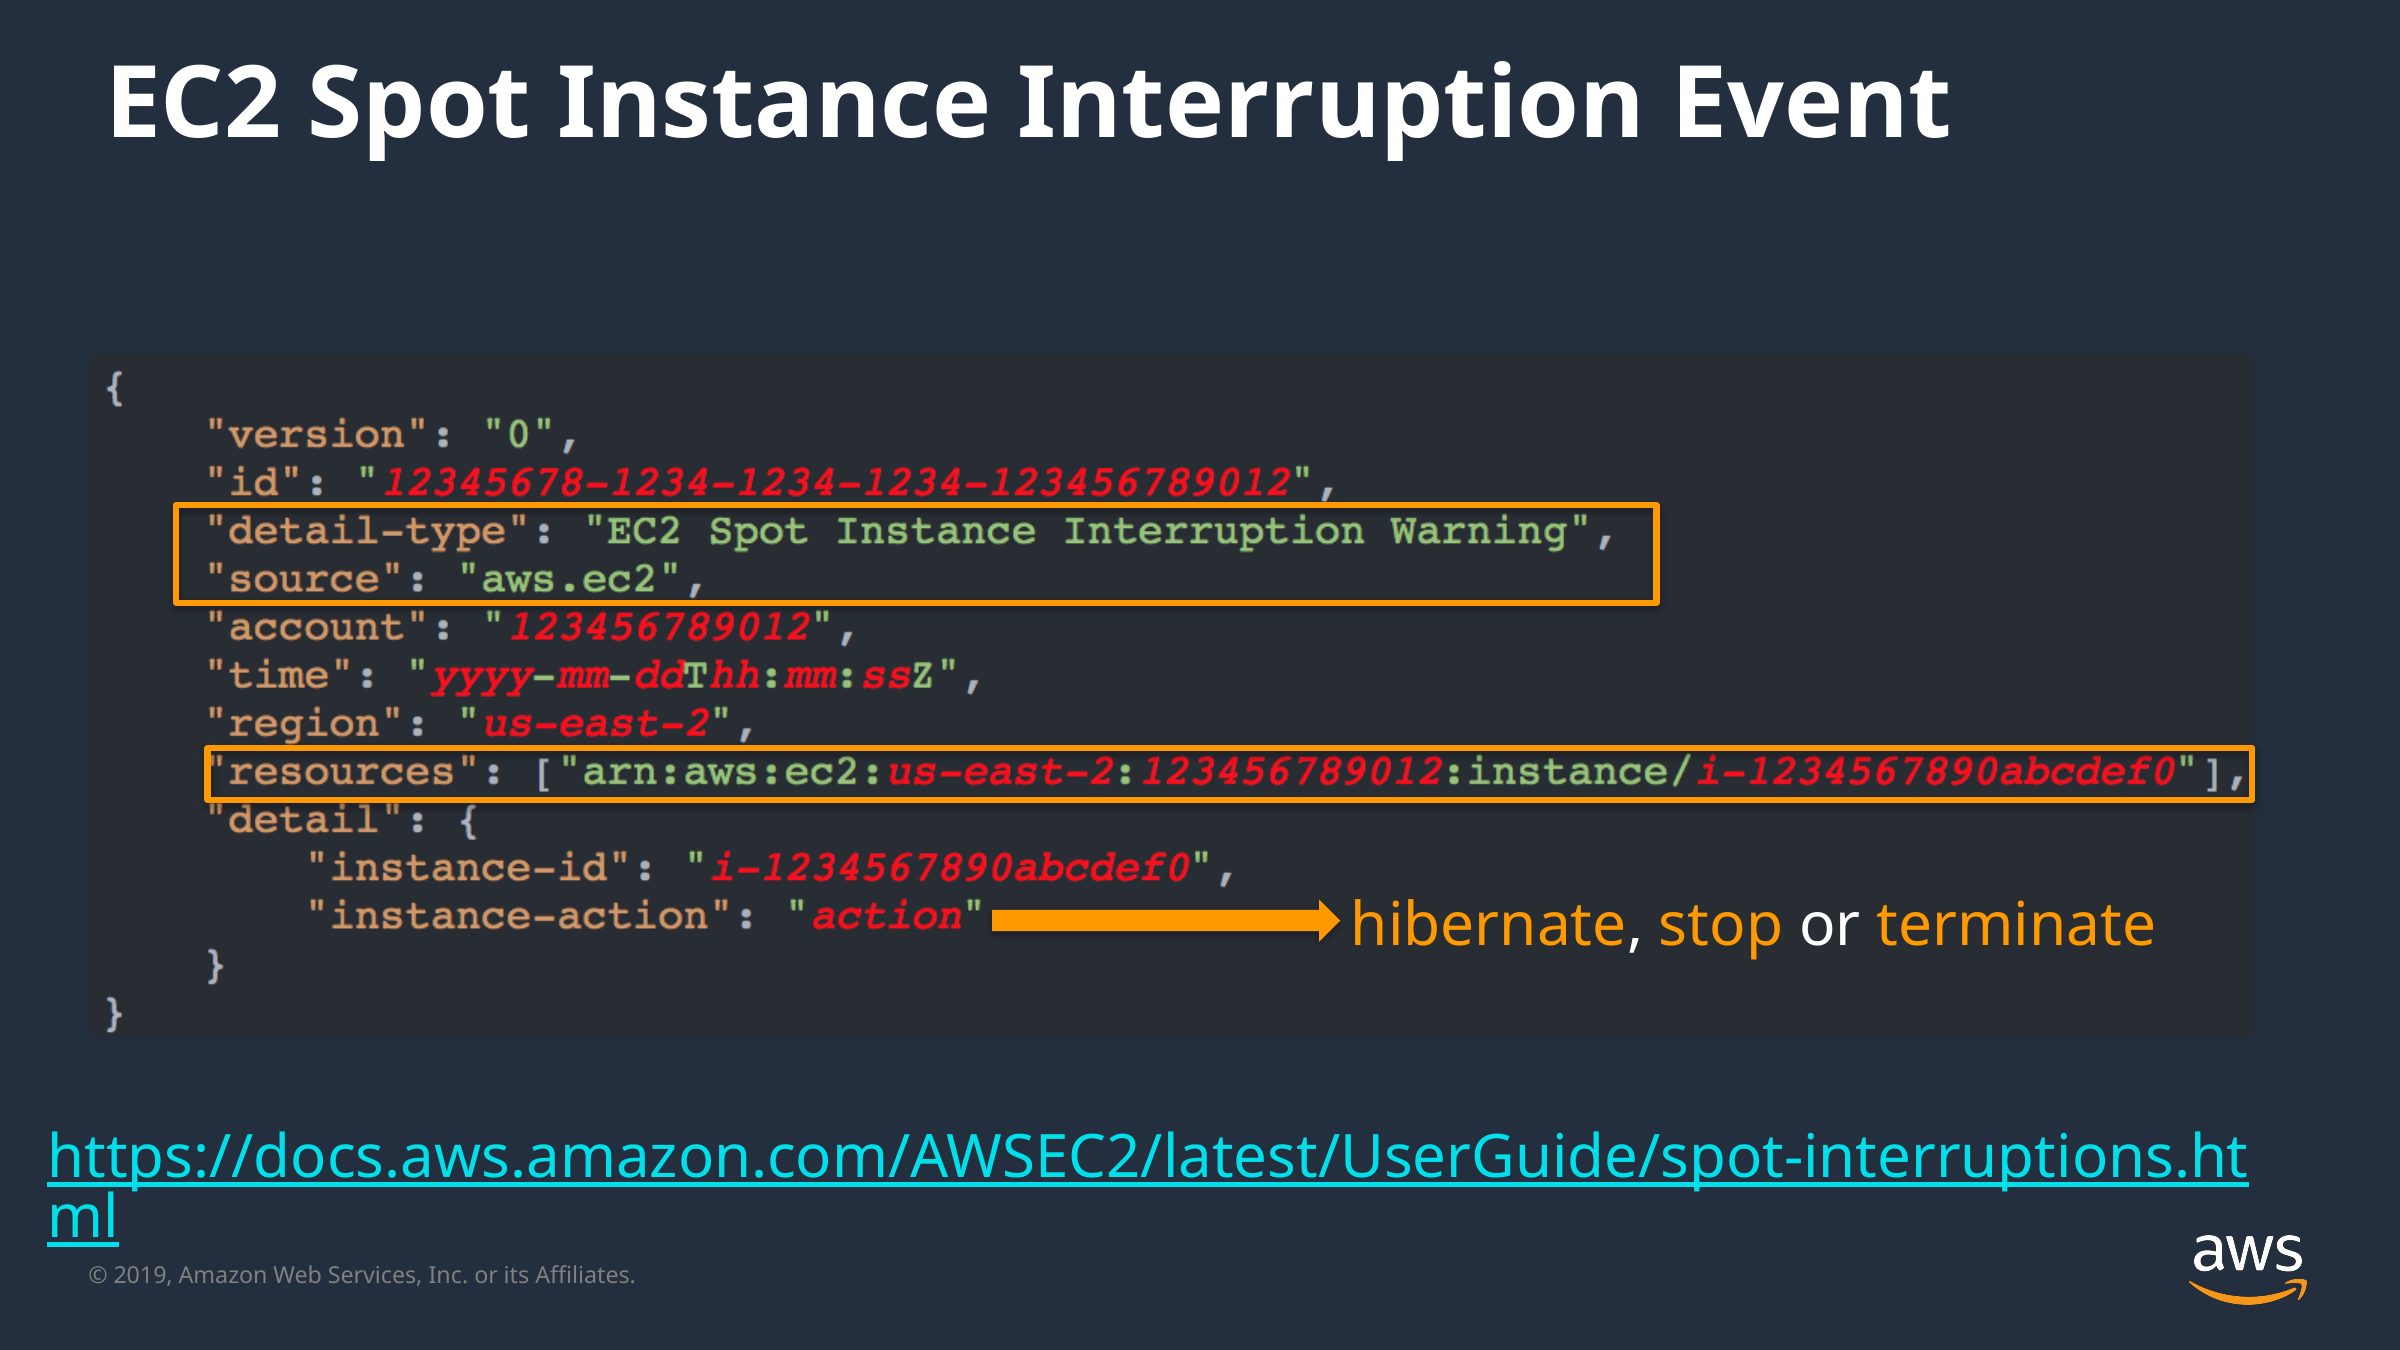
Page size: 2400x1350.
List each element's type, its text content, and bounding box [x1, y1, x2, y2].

picture [89, 353, 2253, 1038]
text_box https://docs.aws.amazon.com/AWSEC2/latest/UserGuide/spot-interruptions.html [32, 1110, 2307, 1207]
picture [2189, 1235, 2307, 1305]
title EC2 Spot Instance Interruption Event [90, 30, 2307, 194]
